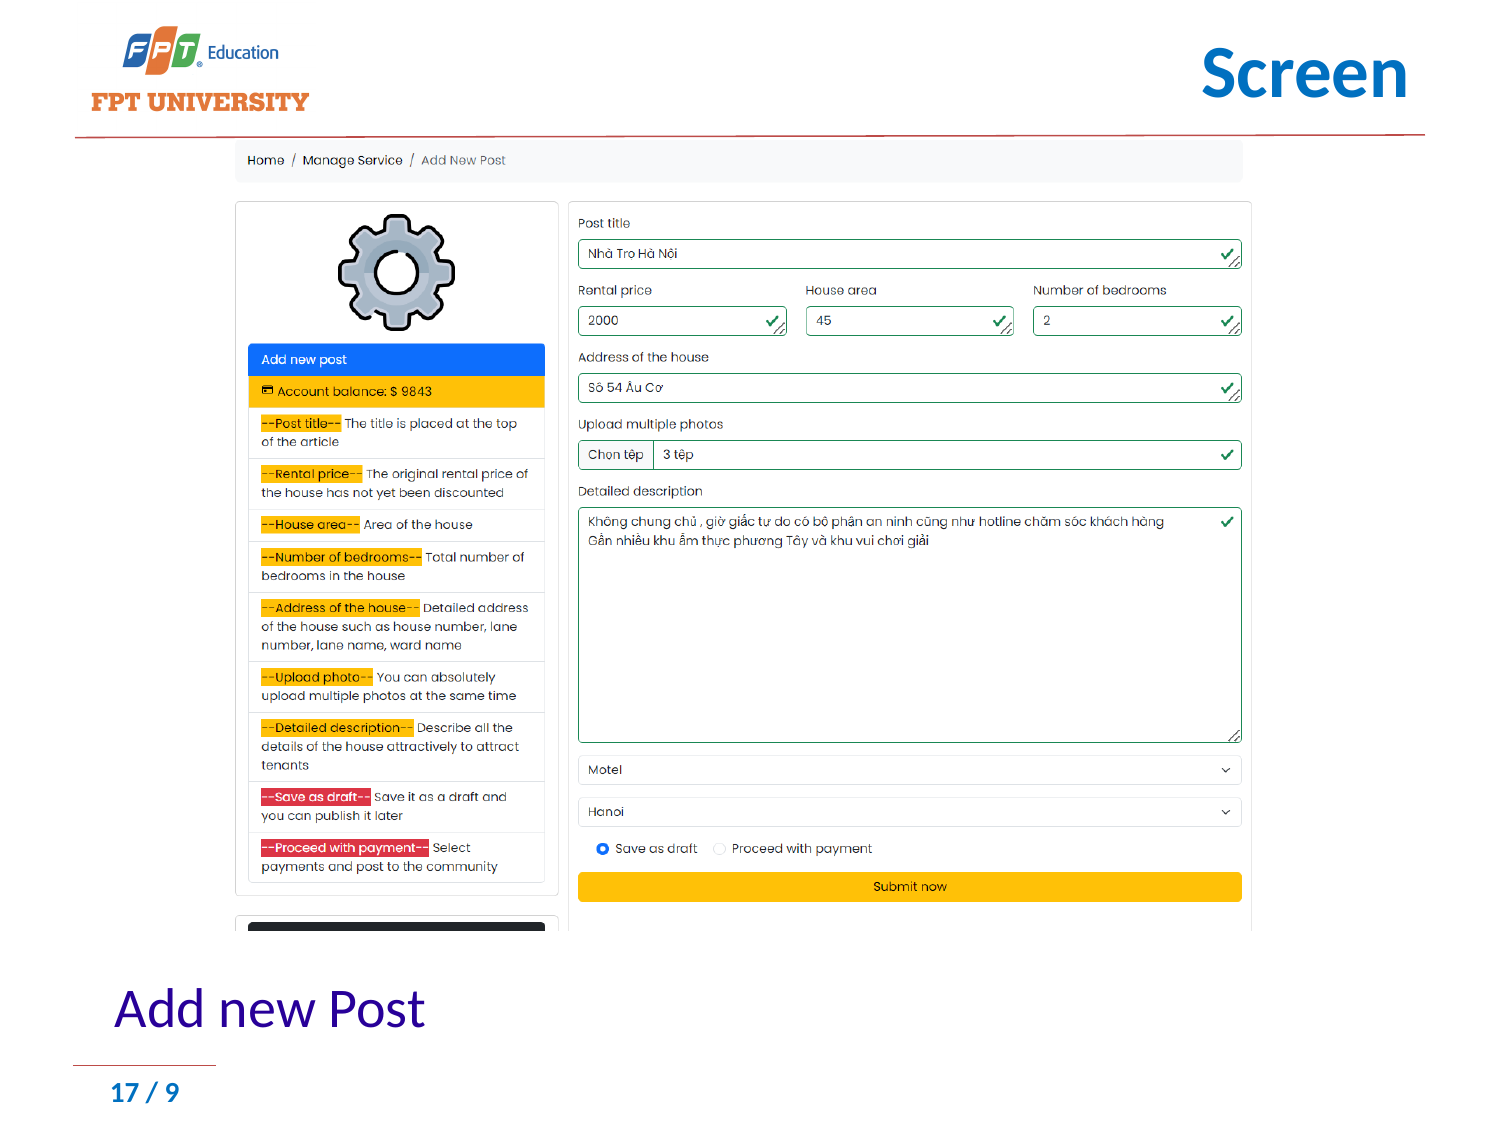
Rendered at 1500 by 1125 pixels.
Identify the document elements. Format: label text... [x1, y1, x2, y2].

picture [77, 2, 315, 133]
title Screen [315, 0, 1425, 135]
picture [205, 140, 1269, 931]
list Add new Post [99, 963, 1425, 1047]
